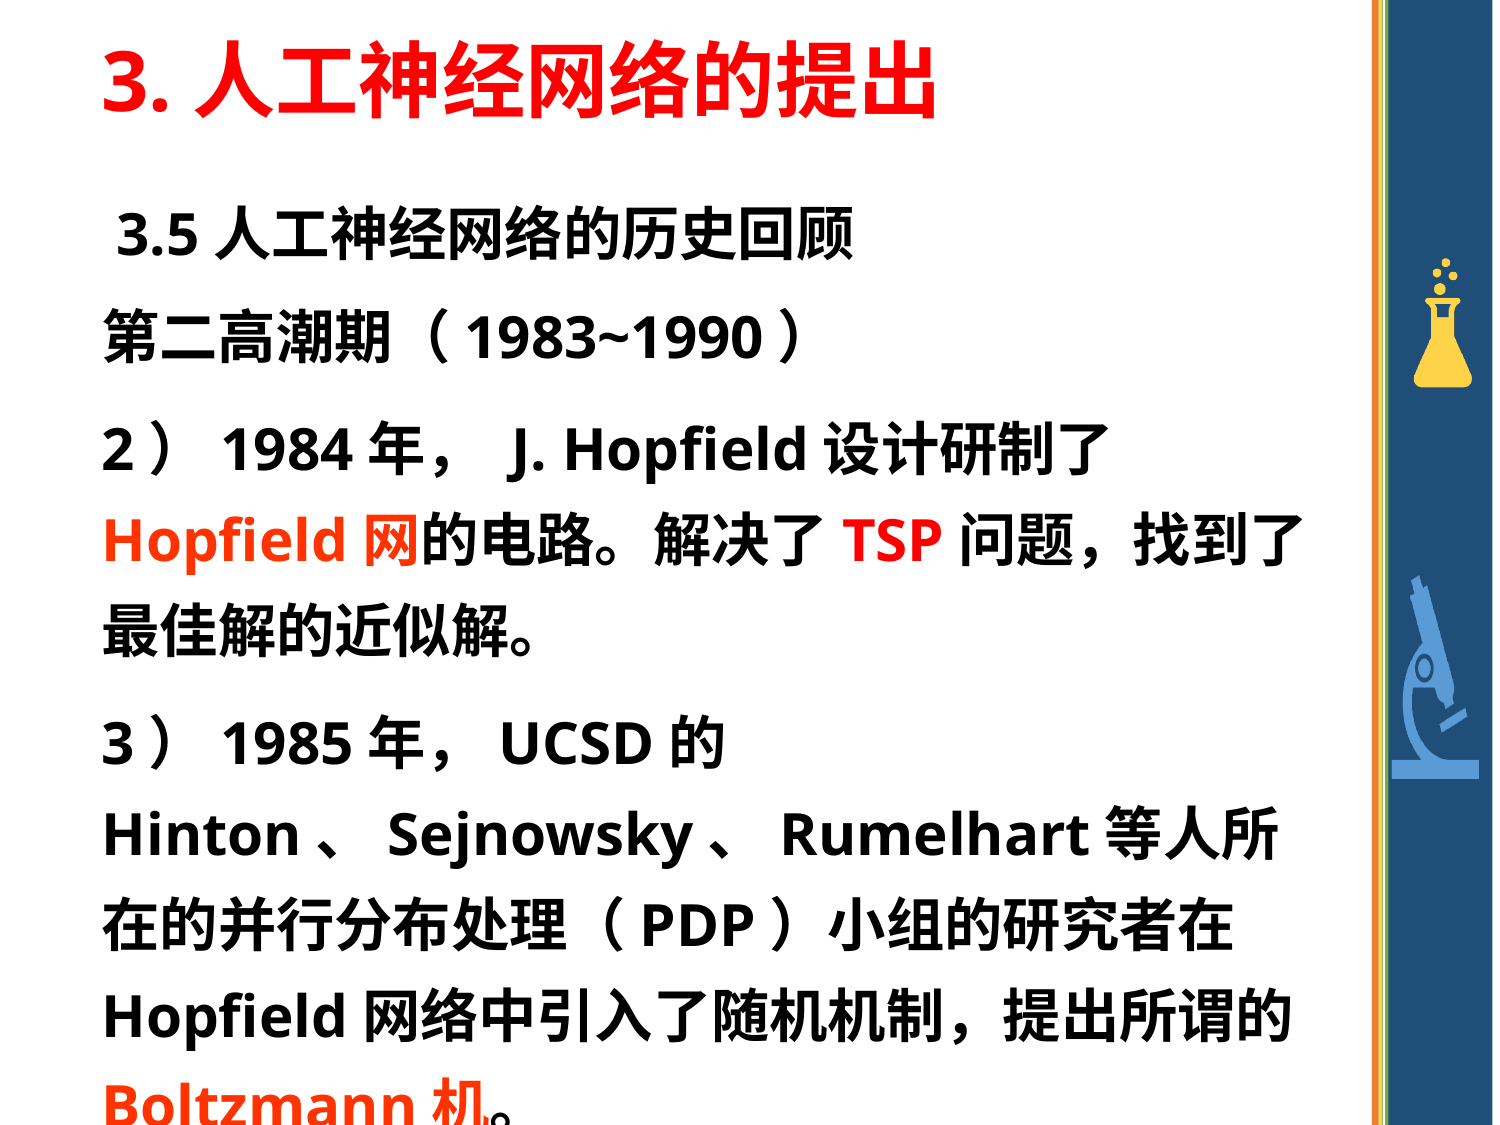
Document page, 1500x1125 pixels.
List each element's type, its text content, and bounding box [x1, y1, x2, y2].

title 3.人工神经网络的提出 [86, 0, 1028, 168]
list 3.5人工神经网络的历史回顾 第二高潮期（1983~1990） 2）1984年， J. Hopfield设计研制了Hopfield网的电路。解决了TSP问题，找到了最佳解的近似解。 3）1985年，UCSD的Hinton、Sejnowsky、Rumelhart等人所在的并行分布处理（PDP）小组的研究者在Hopfield网络中引入了随机机制，提出所谓的Boltzmann机。 [86, 168, 1341, 1086]
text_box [1360, 0, 1500, 1125]
picture [1371, 252, 1500, 393]
